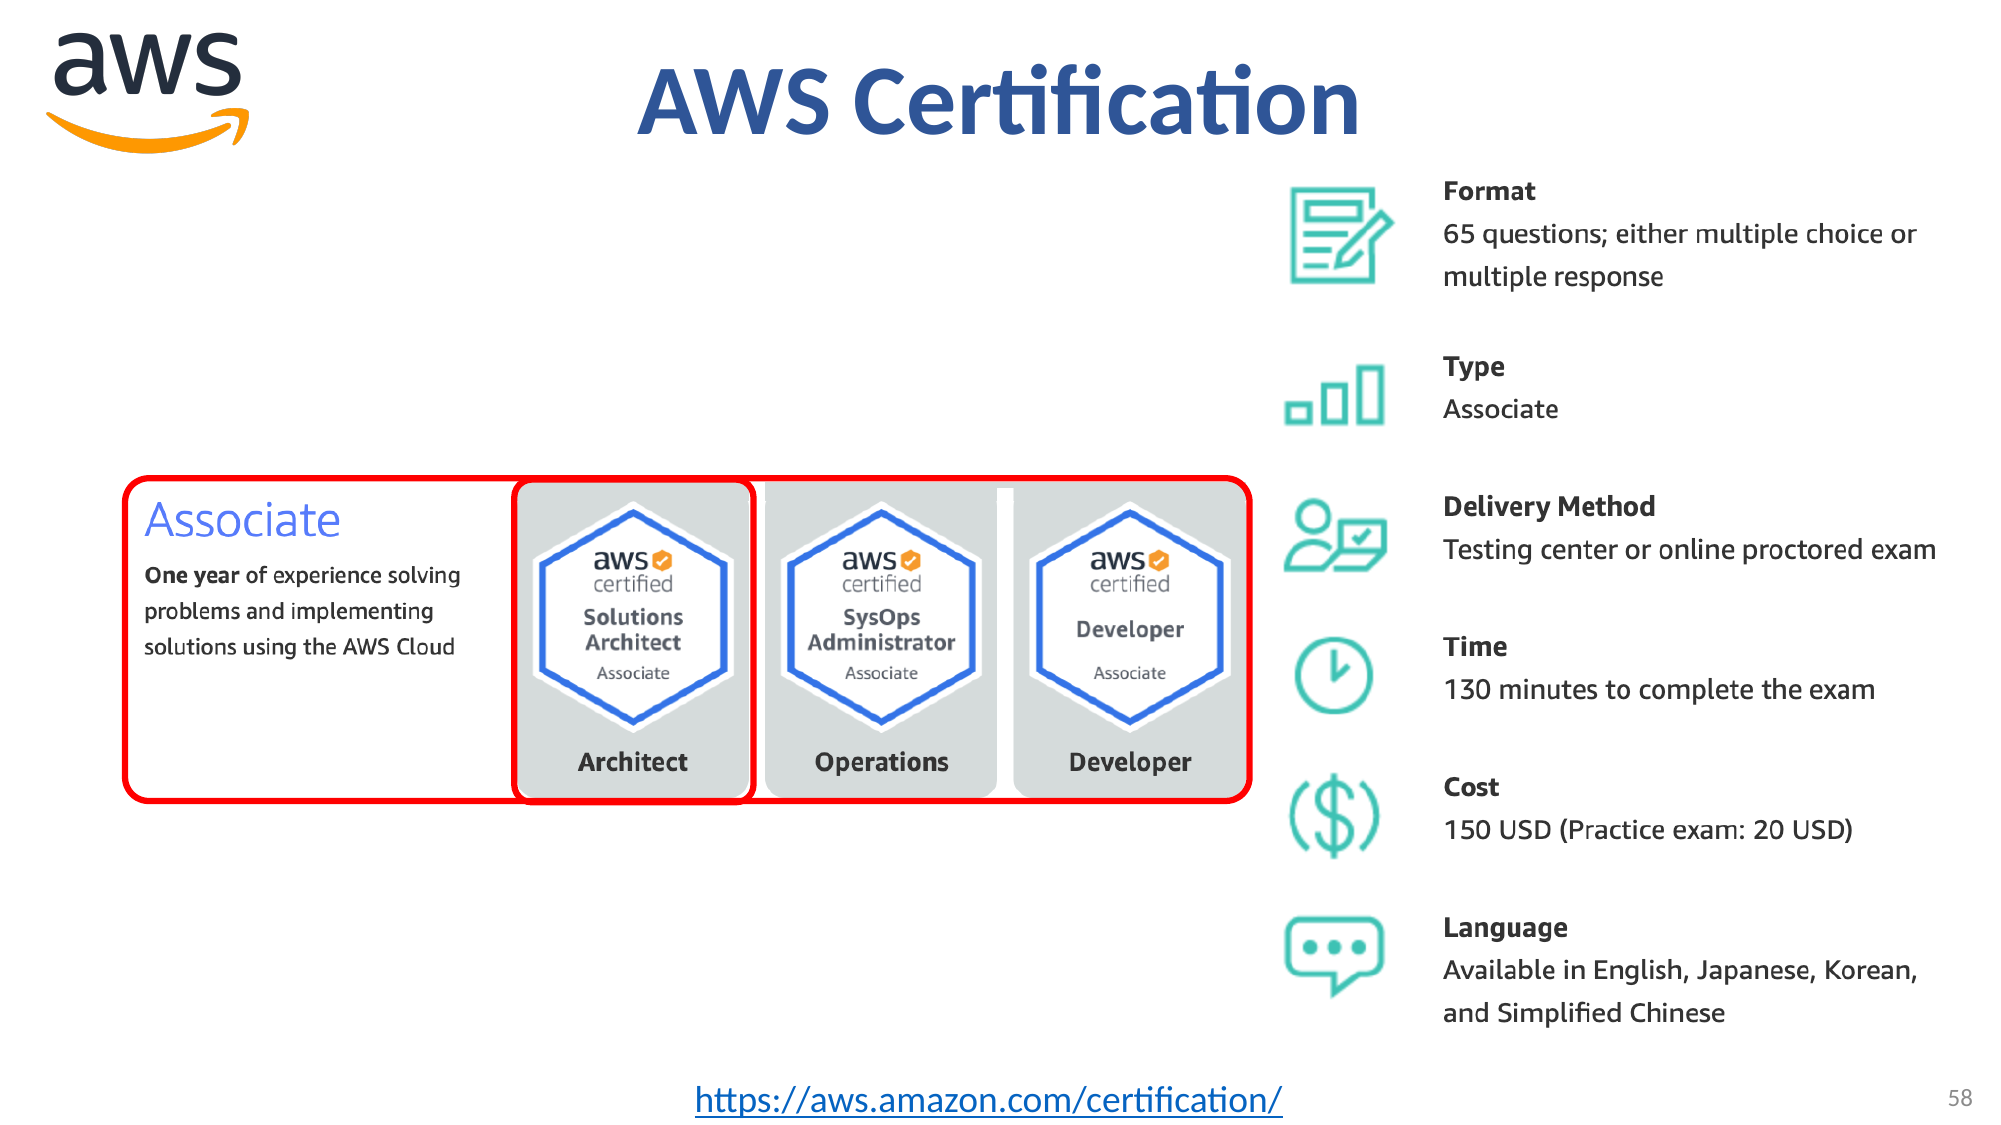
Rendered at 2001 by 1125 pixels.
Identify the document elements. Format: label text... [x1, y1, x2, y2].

picture [124, 155, 1955, 1049]
text_box https://aws.amazon.com/certification/ [679, 1068, 1298, 1125]
title AWS Certification [137, 5, 1863, 183]
text_box [134, 477, 1241, 482]
picture [45, 32, 250, 154]
slide_number 58 [1830, 1076, 1989, 1116]
text_box [521, 478, 747, 482]
